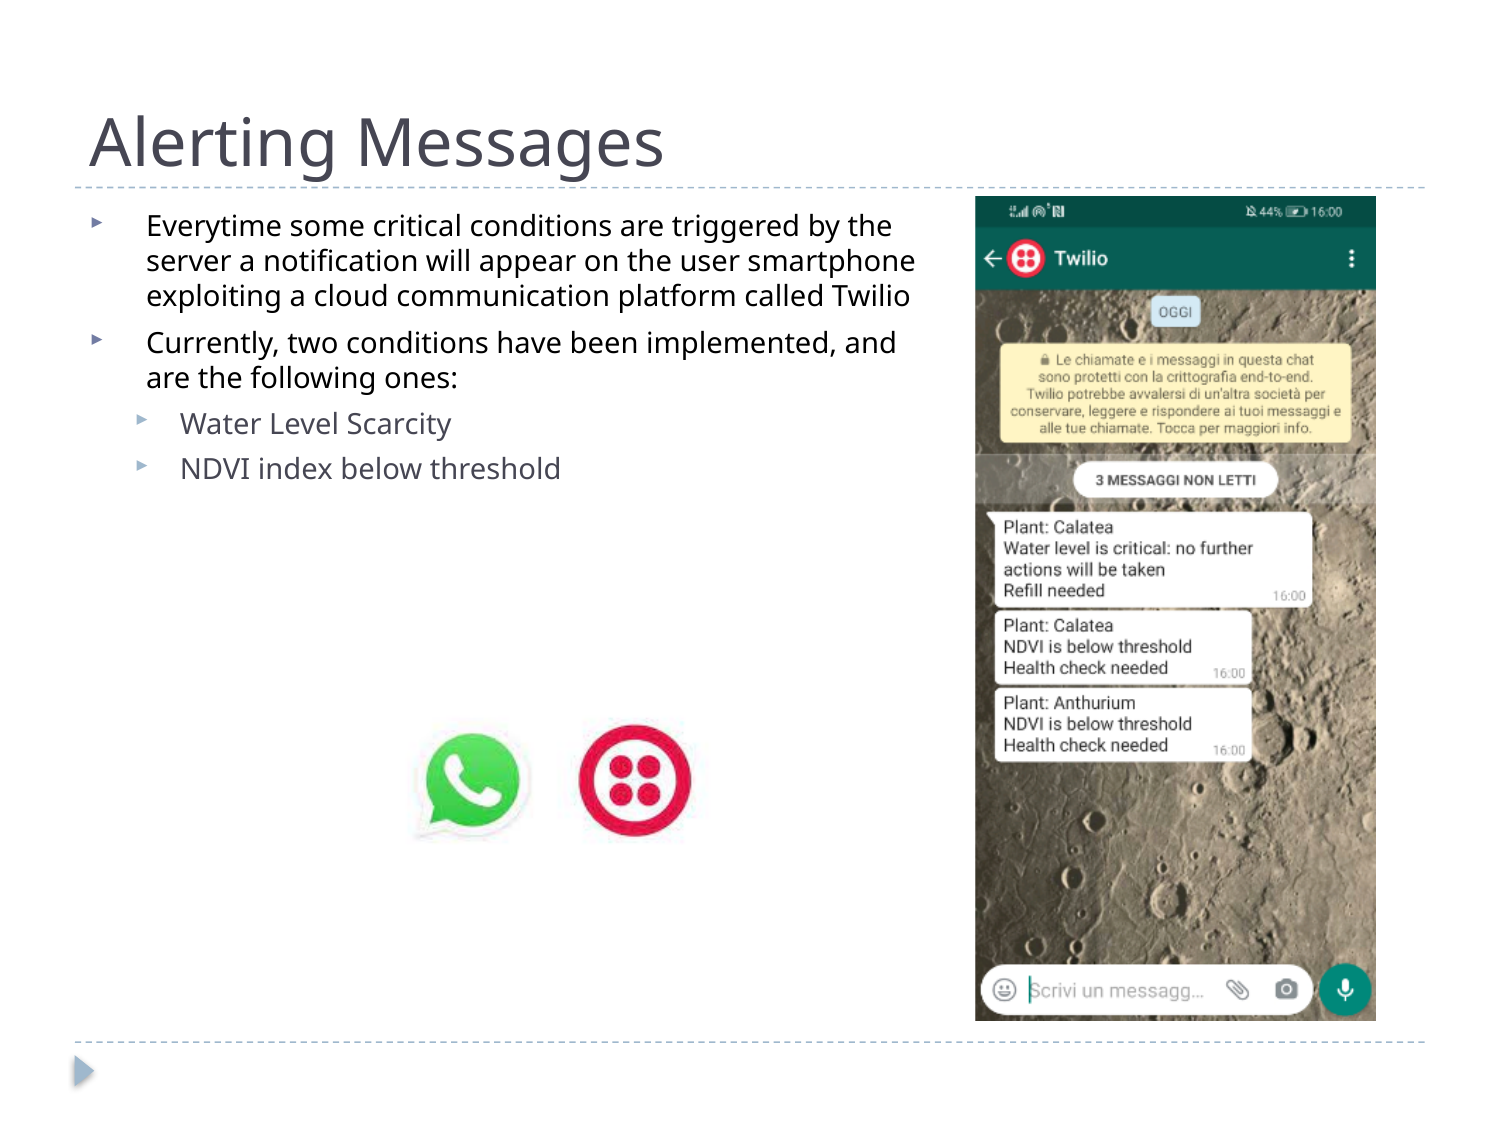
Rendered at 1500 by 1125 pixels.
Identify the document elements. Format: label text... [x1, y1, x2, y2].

list Everytime some critical conditions are triggered by the server a notification will appear on the user smartphone exploiting a cloud communication platform called Twilio Currently, two conditions have been implemented, and are the following ones: Water Level Scarcity NDVI index below threshold [75, 200, 963, 853]
picture [397, 703, 715, 863]
picture [974, 196, 1377, 1021]
title Alerting Messages [75, 24, 1425, 188]
